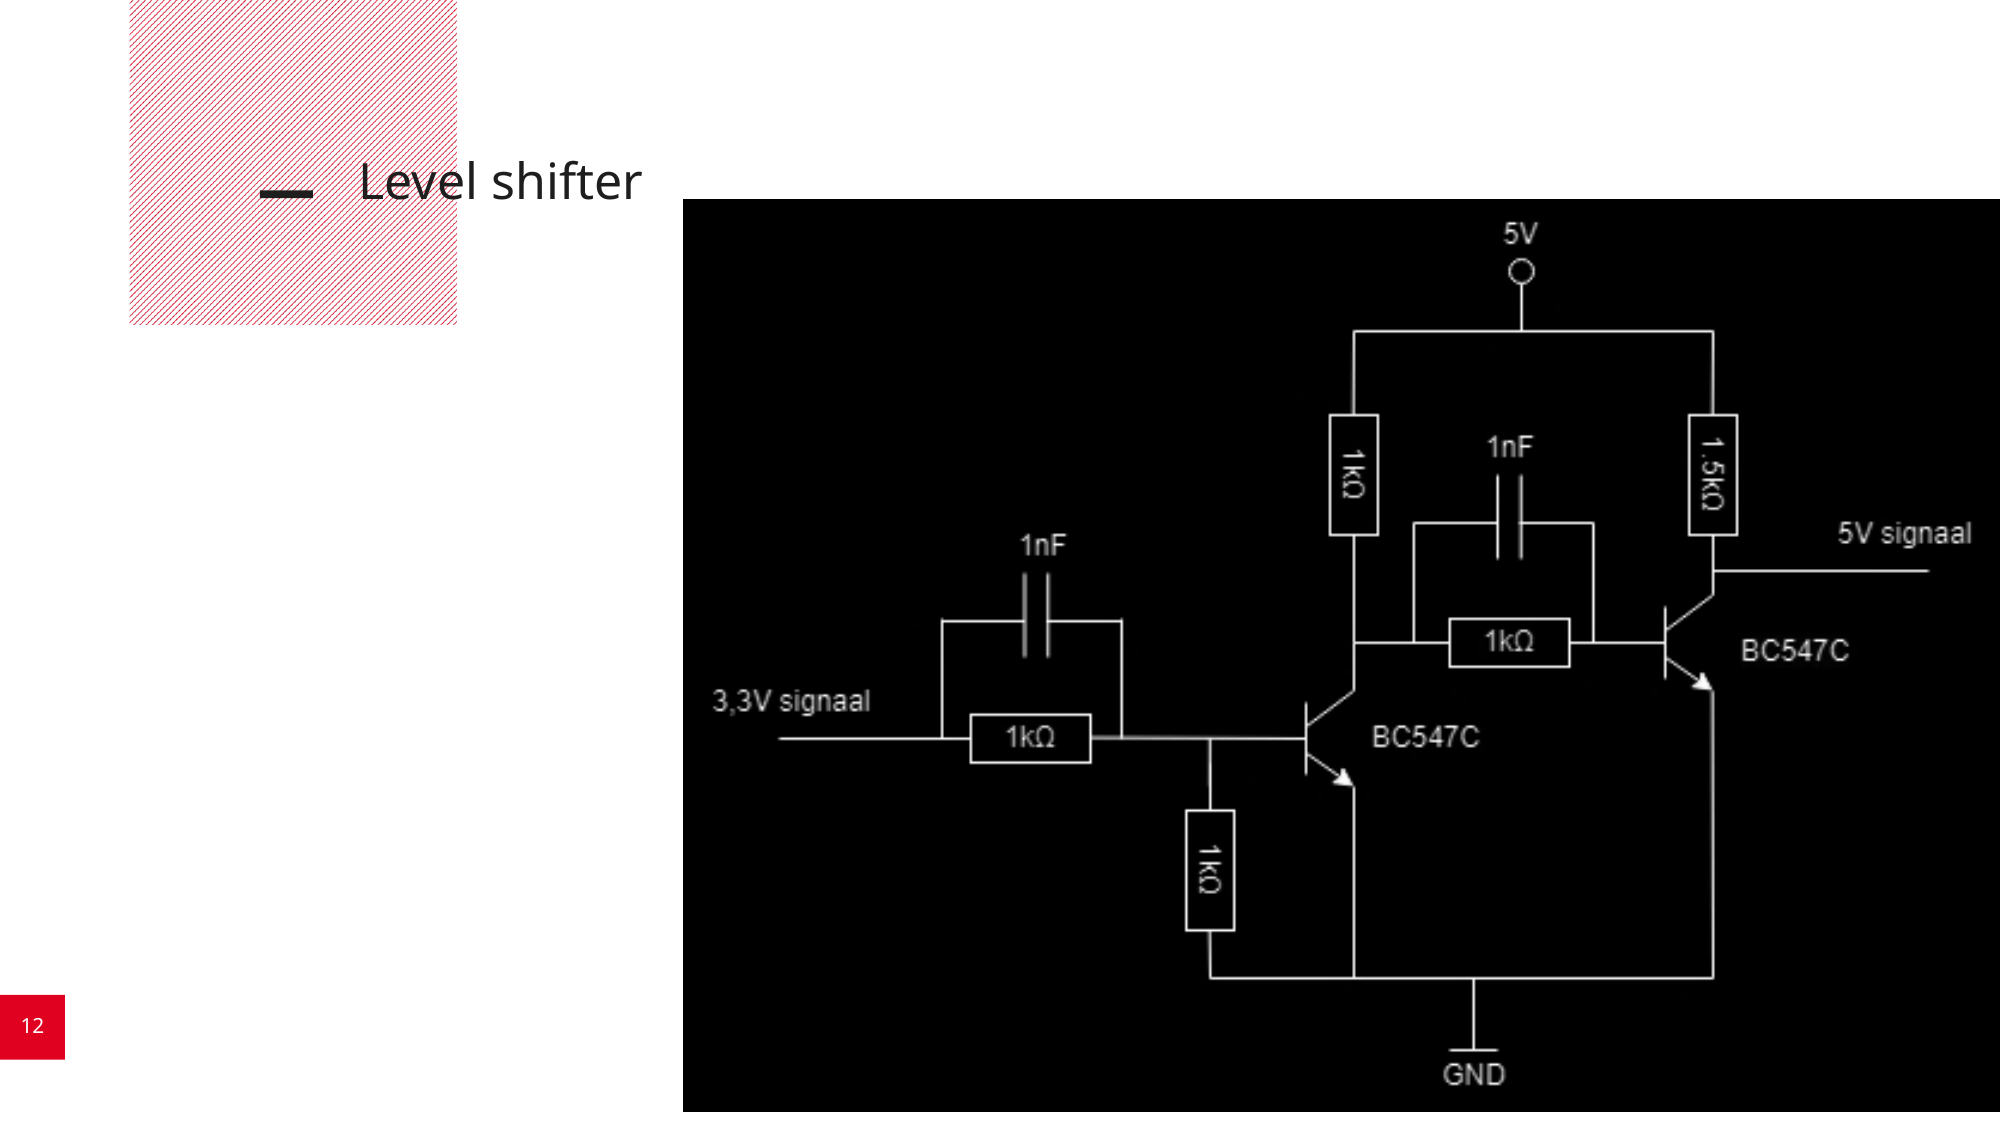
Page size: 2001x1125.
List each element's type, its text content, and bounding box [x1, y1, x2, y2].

title Level shifter [358, 138, 1105, 218]
picture [683, 199, 2000, 1112]
picture [129, 0, 457, 325]
